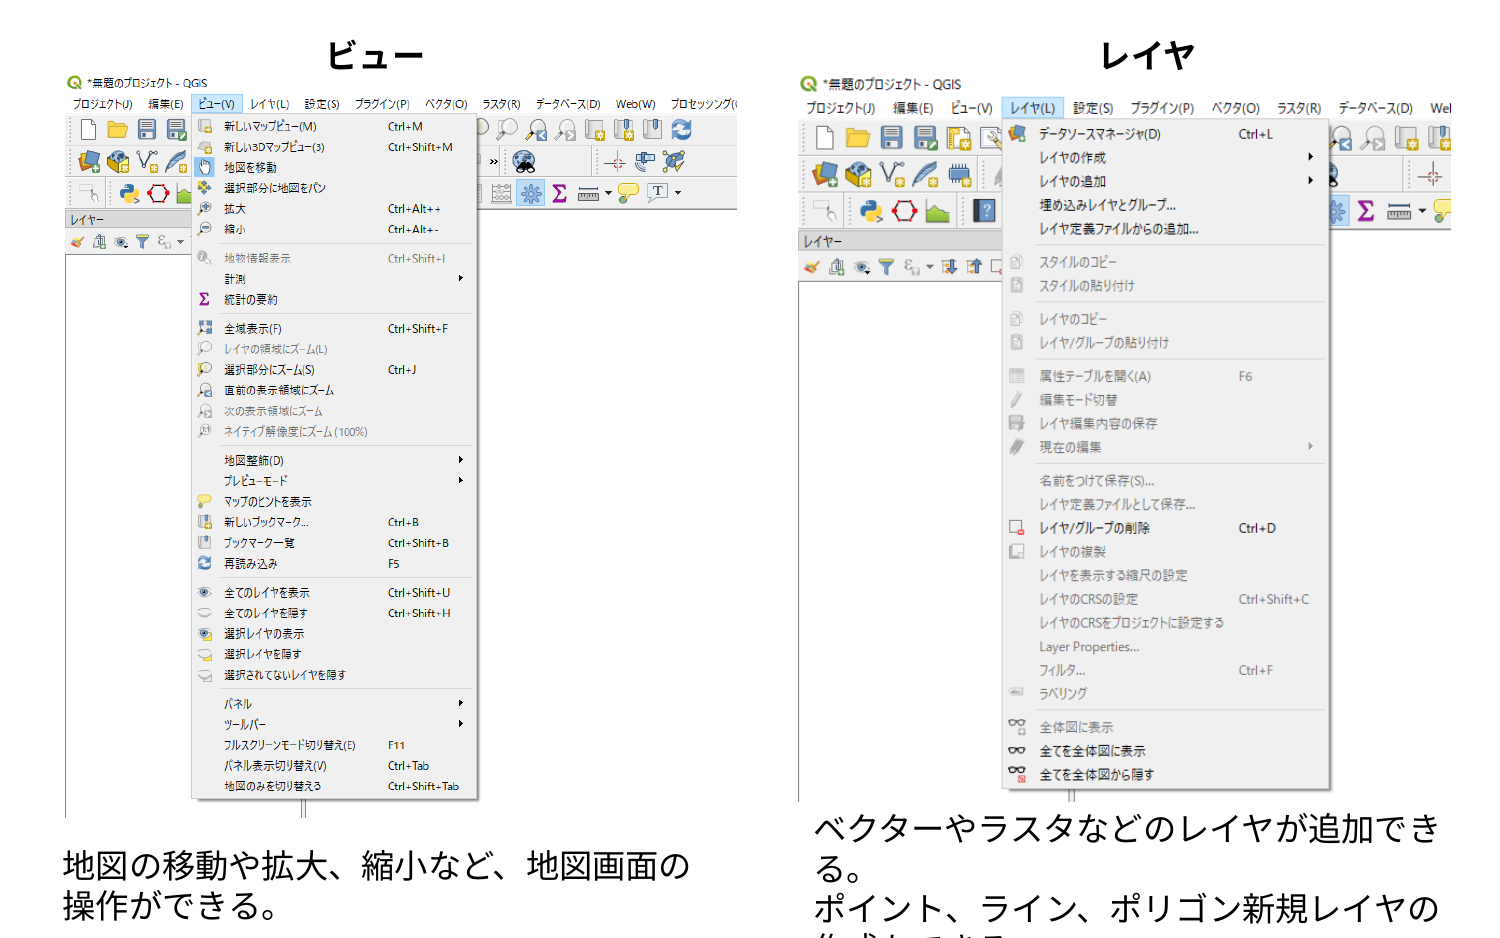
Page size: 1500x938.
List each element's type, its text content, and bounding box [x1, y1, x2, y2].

text_box 地図の移動や拡大、縮小など、地図画面の操作ができる。 [47, 838, 737, 933]
text_box レイヤ [1083, 27, 1212, 72]
picture [798, 72, 1451, 802]
picture [65, 72, 737, 818]
text_box ビュー [310, 27, 441, 72]
text_box ベクターやラスタなどのレイヤが追加できる。 ポイント、ライン、ポリゴン新規レイヤの作成もできる。 [798, 801, 1461, 938]
